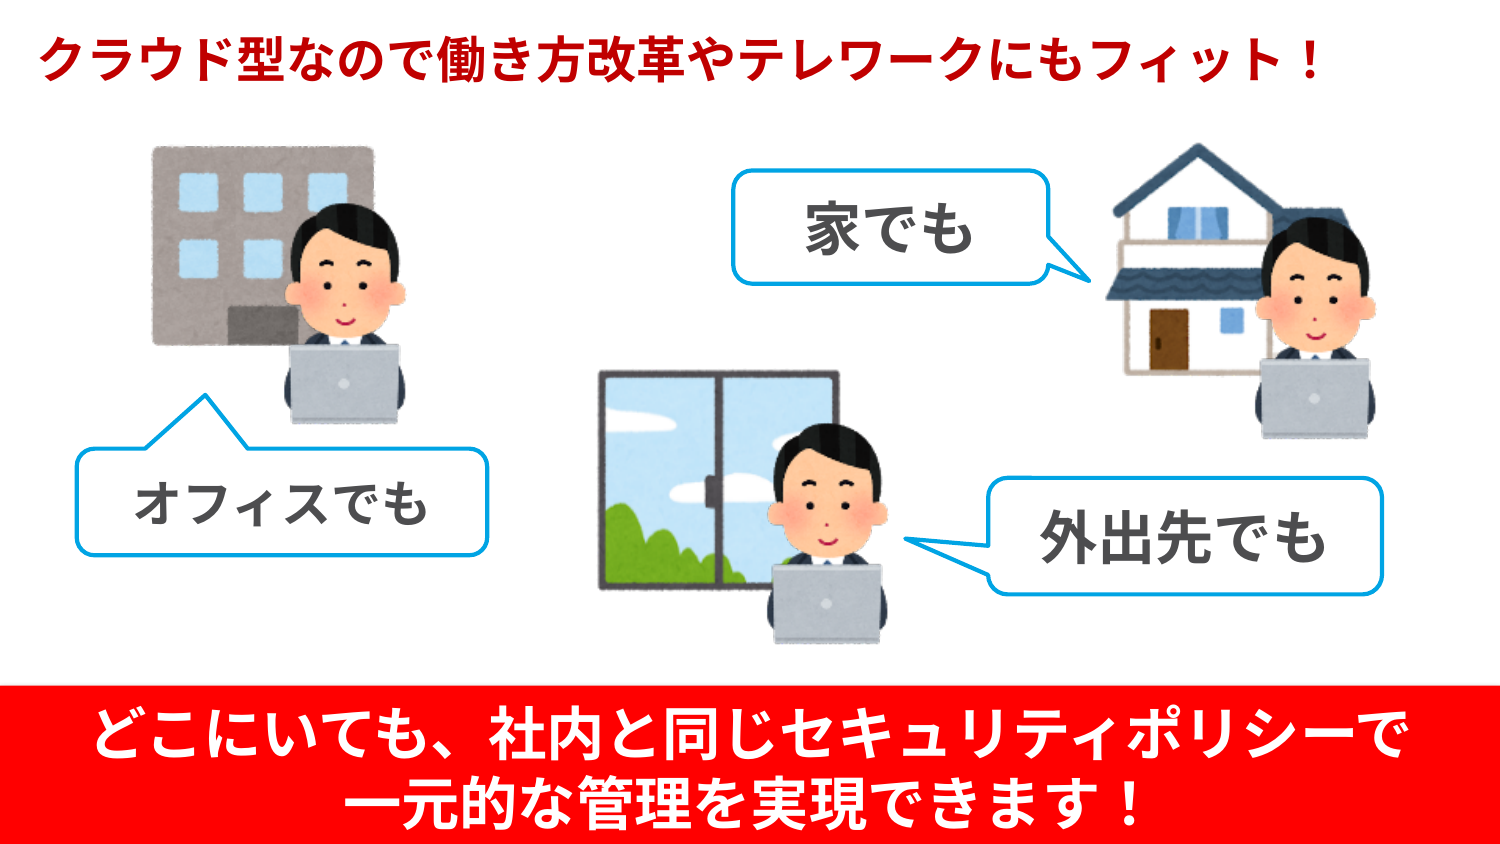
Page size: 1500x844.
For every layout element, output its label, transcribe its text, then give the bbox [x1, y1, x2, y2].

picture [1100, 137, 1397, 447]
title クラウド型なので働き方改革やテレワークにもフィット！ [21, 15, 1396, 103]
picture [595, 367, 908, 653]
picture [127, 120, 426, 433]
text_box どこにいても、社内と同じセキュリティポリシーで 一元的な管理を実現できます！ [0, 685, 1500, 844]
text_box 家でも [731, 168, 1091, 286]
text_box オフィスでも [74, 392, 490, 558]
text_box 外出先でも [912, 475, 1385, 597]
